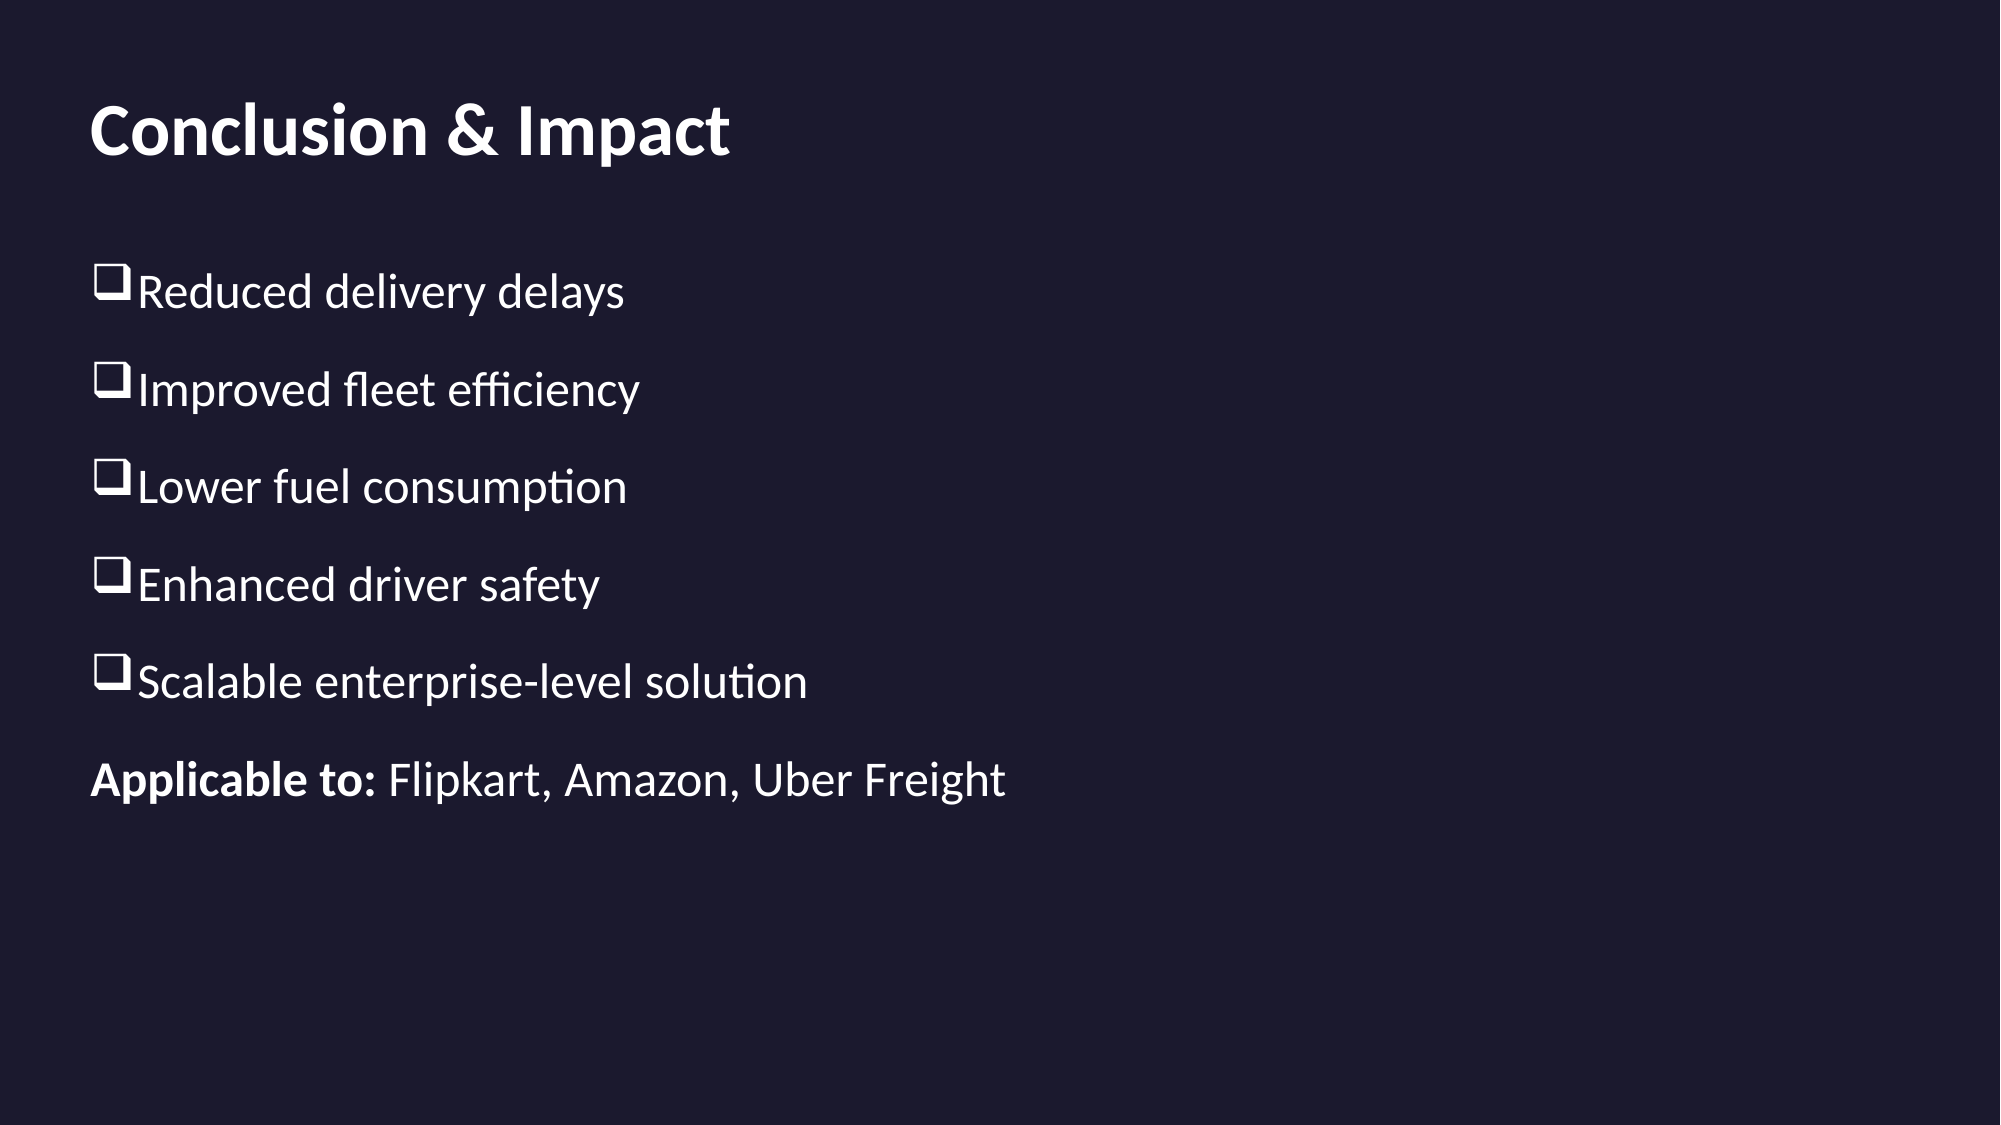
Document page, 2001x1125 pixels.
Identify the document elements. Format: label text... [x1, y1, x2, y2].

list Reduced delivery delays Improved fleet efficiency Lower fuel consumption Enhanced driver safety Scalable enterprise-level solution Applicable to: Flipkart, Amazon, Uber Freight [90, 258, 1082, 866]
title Conclusion & Impact [90, 90, 1910, 294]
